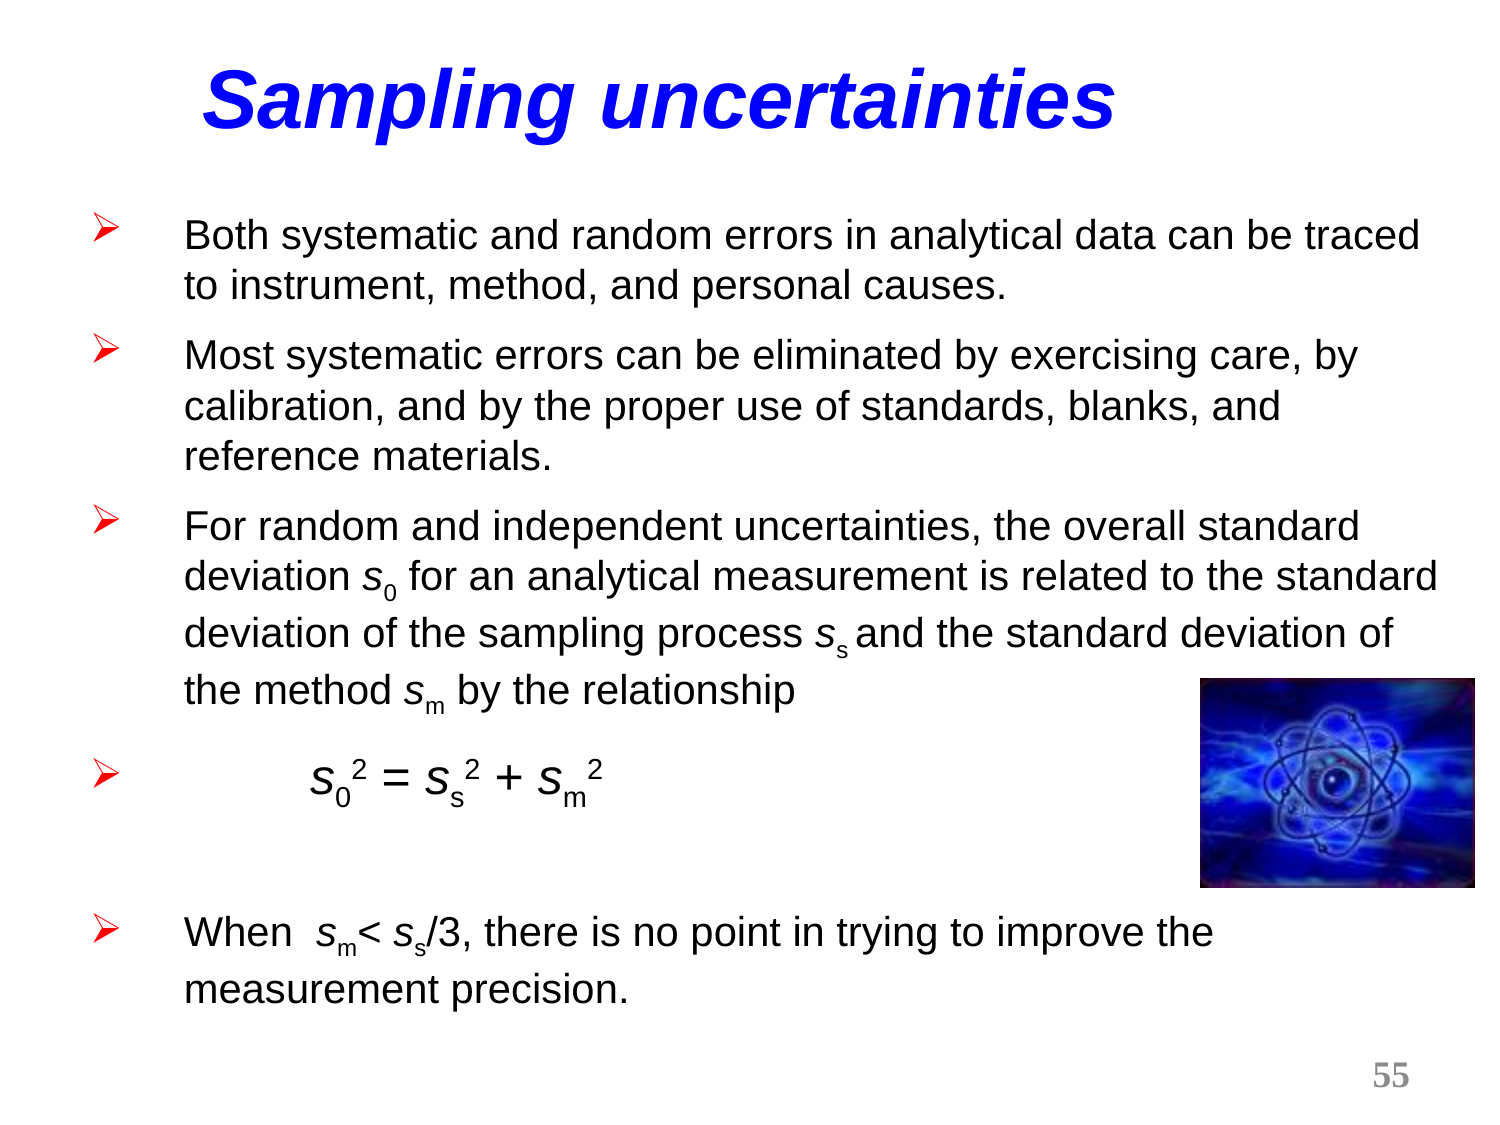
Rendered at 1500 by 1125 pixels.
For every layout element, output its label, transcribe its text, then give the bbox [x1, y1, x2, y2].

text_box Sampling uncertainties [187, 37, 1313, 153]
picture [1199, 678, 1476, 888]
slide_number 55 [1074, 1042, 1425, 1103]
text_box Both systematic and random errors in analytical data can be traced to instrument, method, and personal causes. Most systematic errors can be eliminated by exercising care, by calibration, and by the proper use of standards, blanks, and reference materials. For random and independent uncertainties, the overall standard deviation s0 for an analytical measurement is related to the standard deviation of the sampling process ss and the standard deviation of the method sm by the relationship s02 = ss2 + sm2 When sm< ss/3, there is no point in trying to improve the measurement precision. [75, 200, 1463, 1019]
